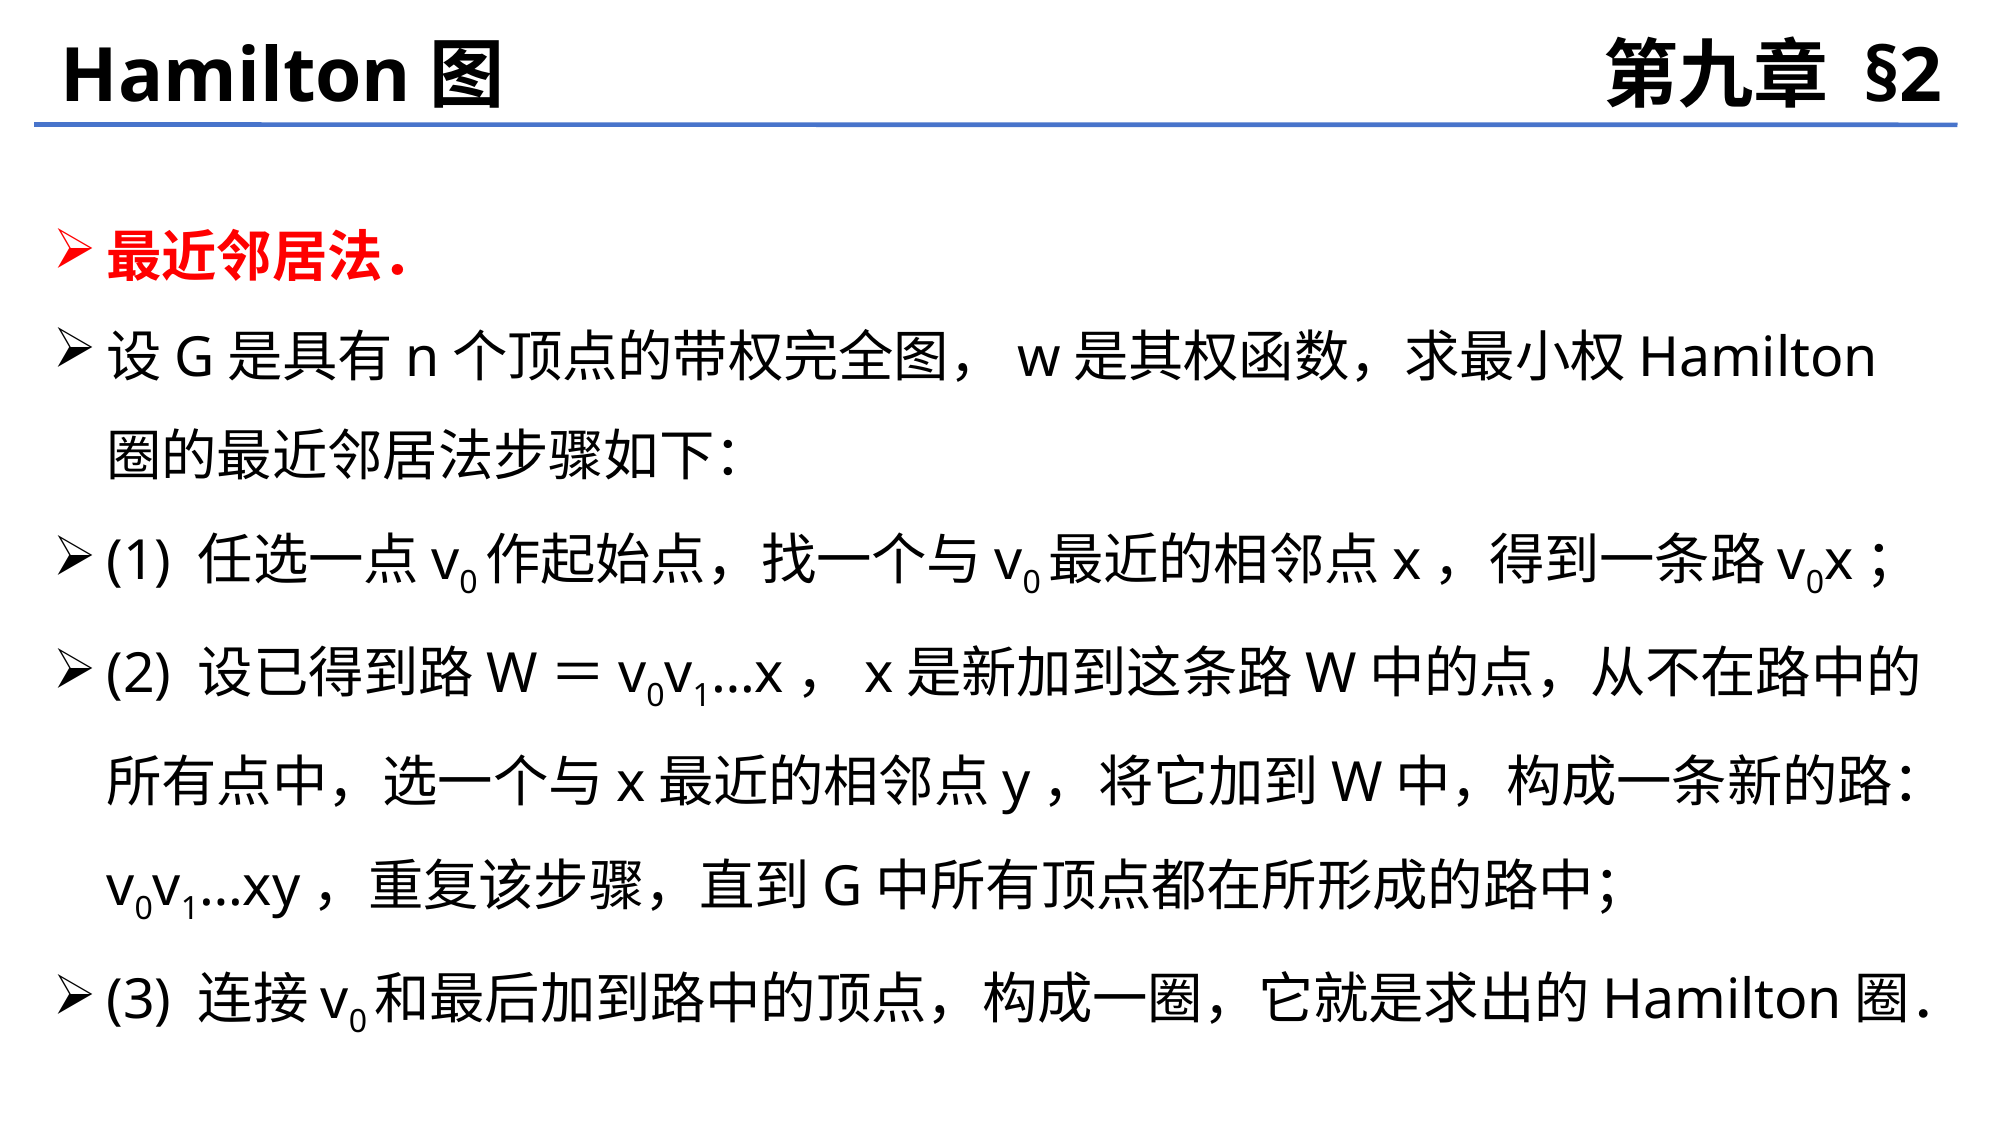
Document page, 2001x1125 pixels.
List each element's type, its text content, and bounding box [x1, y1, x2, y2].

text_box 第九章 §2 [1576, 19, 1958, 124]
text_box Hamilton图 [46, 18, 932, 124]
text_box 最近邻居法． 设G是具有n个顶点的带权完全图，w是其权函数，求最小权Hamilton圈的最近邻居法步骤如下： (1) 任选一点v0作起始点，找一个与v0最近的相邻点x，得到一条路v0x； (2) 设已得到路W＝v0v1…x，x是新加到这条路W中的点，从不在路中的所有点中，选一个与x最近的相邻点y，将它加到W中，构成一条新的路：v0v1…xy，重复该步骤，直到G中所有顶点都在所形成的路中； (3) 连接v0和最后加到路中的顶点，构成一圈，它就是求出的Hamilton圈． [38, 181, 1951, 1065]
